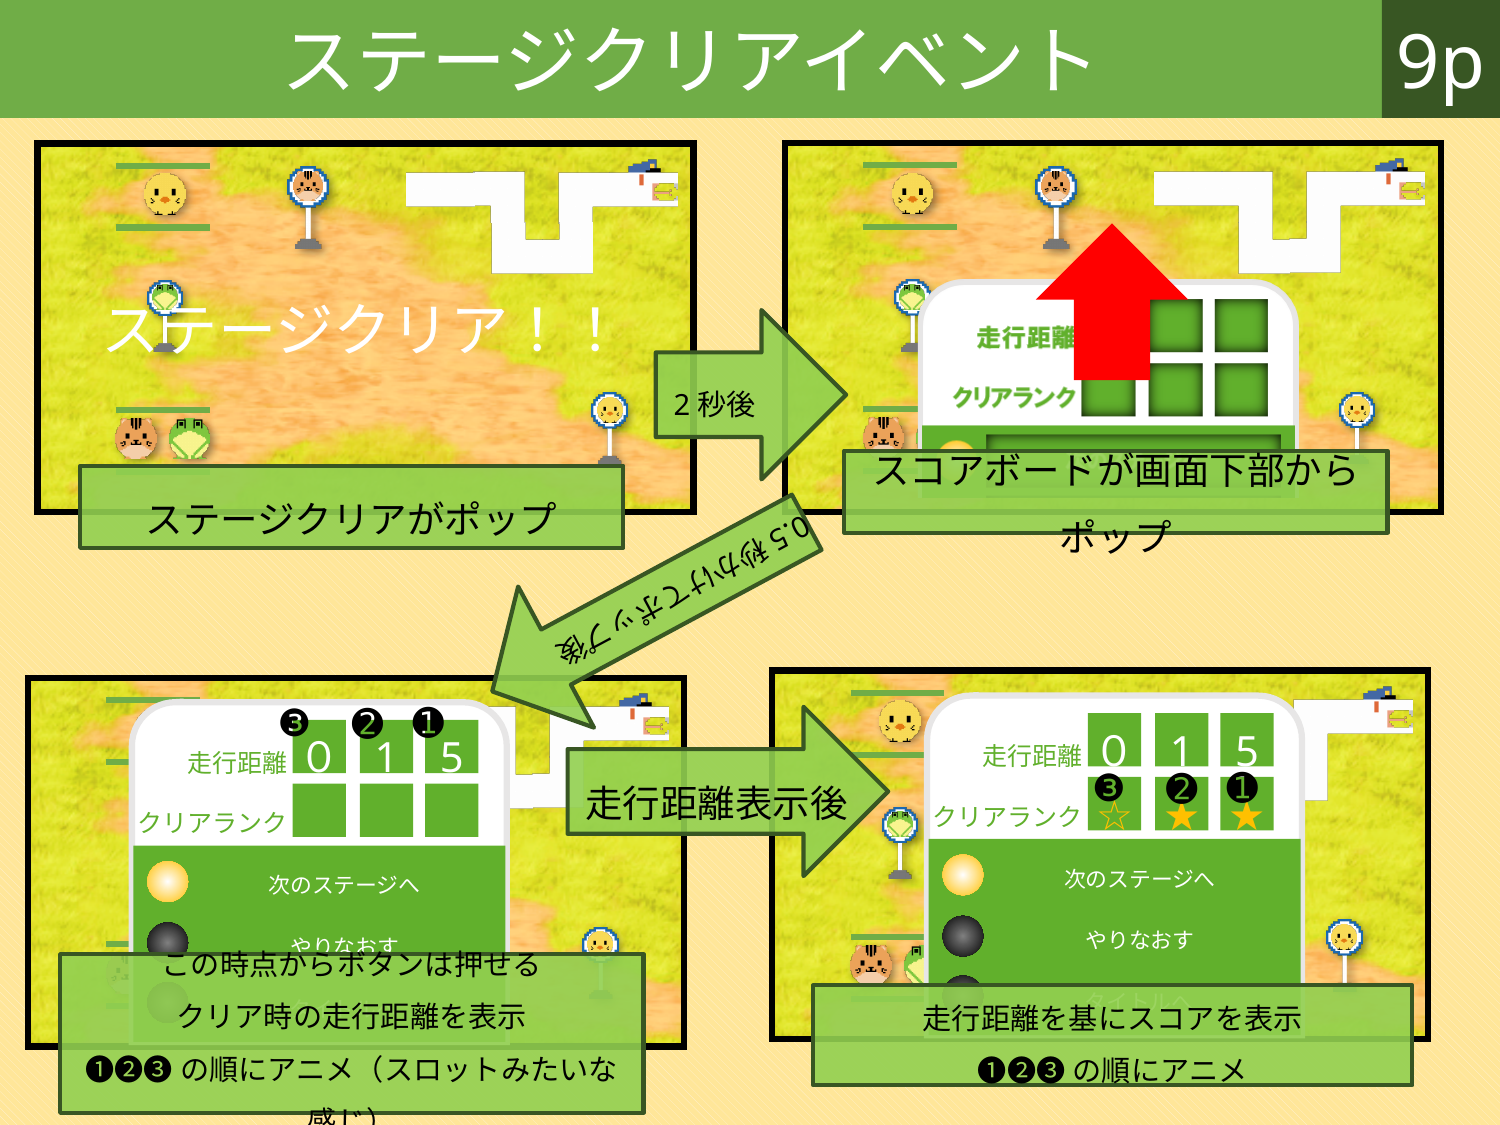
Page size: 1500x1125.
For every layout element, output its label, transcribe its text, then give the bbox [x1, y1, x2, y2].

text_box ステージクリアイベント [0, 0, 1381, 119]
text_box 9p [1381, 0, 1500, 119]
text_box 0.5秒かけてポップ後 [494, 497, 823, 677]
text_box スコアボードが画面下部からポップ [843, 512, 1389, 534]
picture [917, 279, 1299, 498]
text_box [784, 142, 1441, 512]
text_box ステージクリアがポップ [79, 513, 624, 549]
text_box 2秒後 [694, 309, 784, 481]
text_box この時点からボタンは押せる クリア時の走行距離を表示 ➊➋❸の順にアニメ（スロットみたいな感じ） [59, 1047, 644, 1114]
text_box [927, 695, 1302, 1036]
text_box 走行距離表示後 [685, 748, 772, 835]
text_box 走行距離を基にスコアを表示 ➊➋❸の順にアニメ [812, 1040, 1413, 1086]
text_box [131, 702, 507, 1042]
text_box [37, 143, 694, 513]
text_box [28, 677, 685, 1047]
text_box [772, 670, 1429, 1040]
